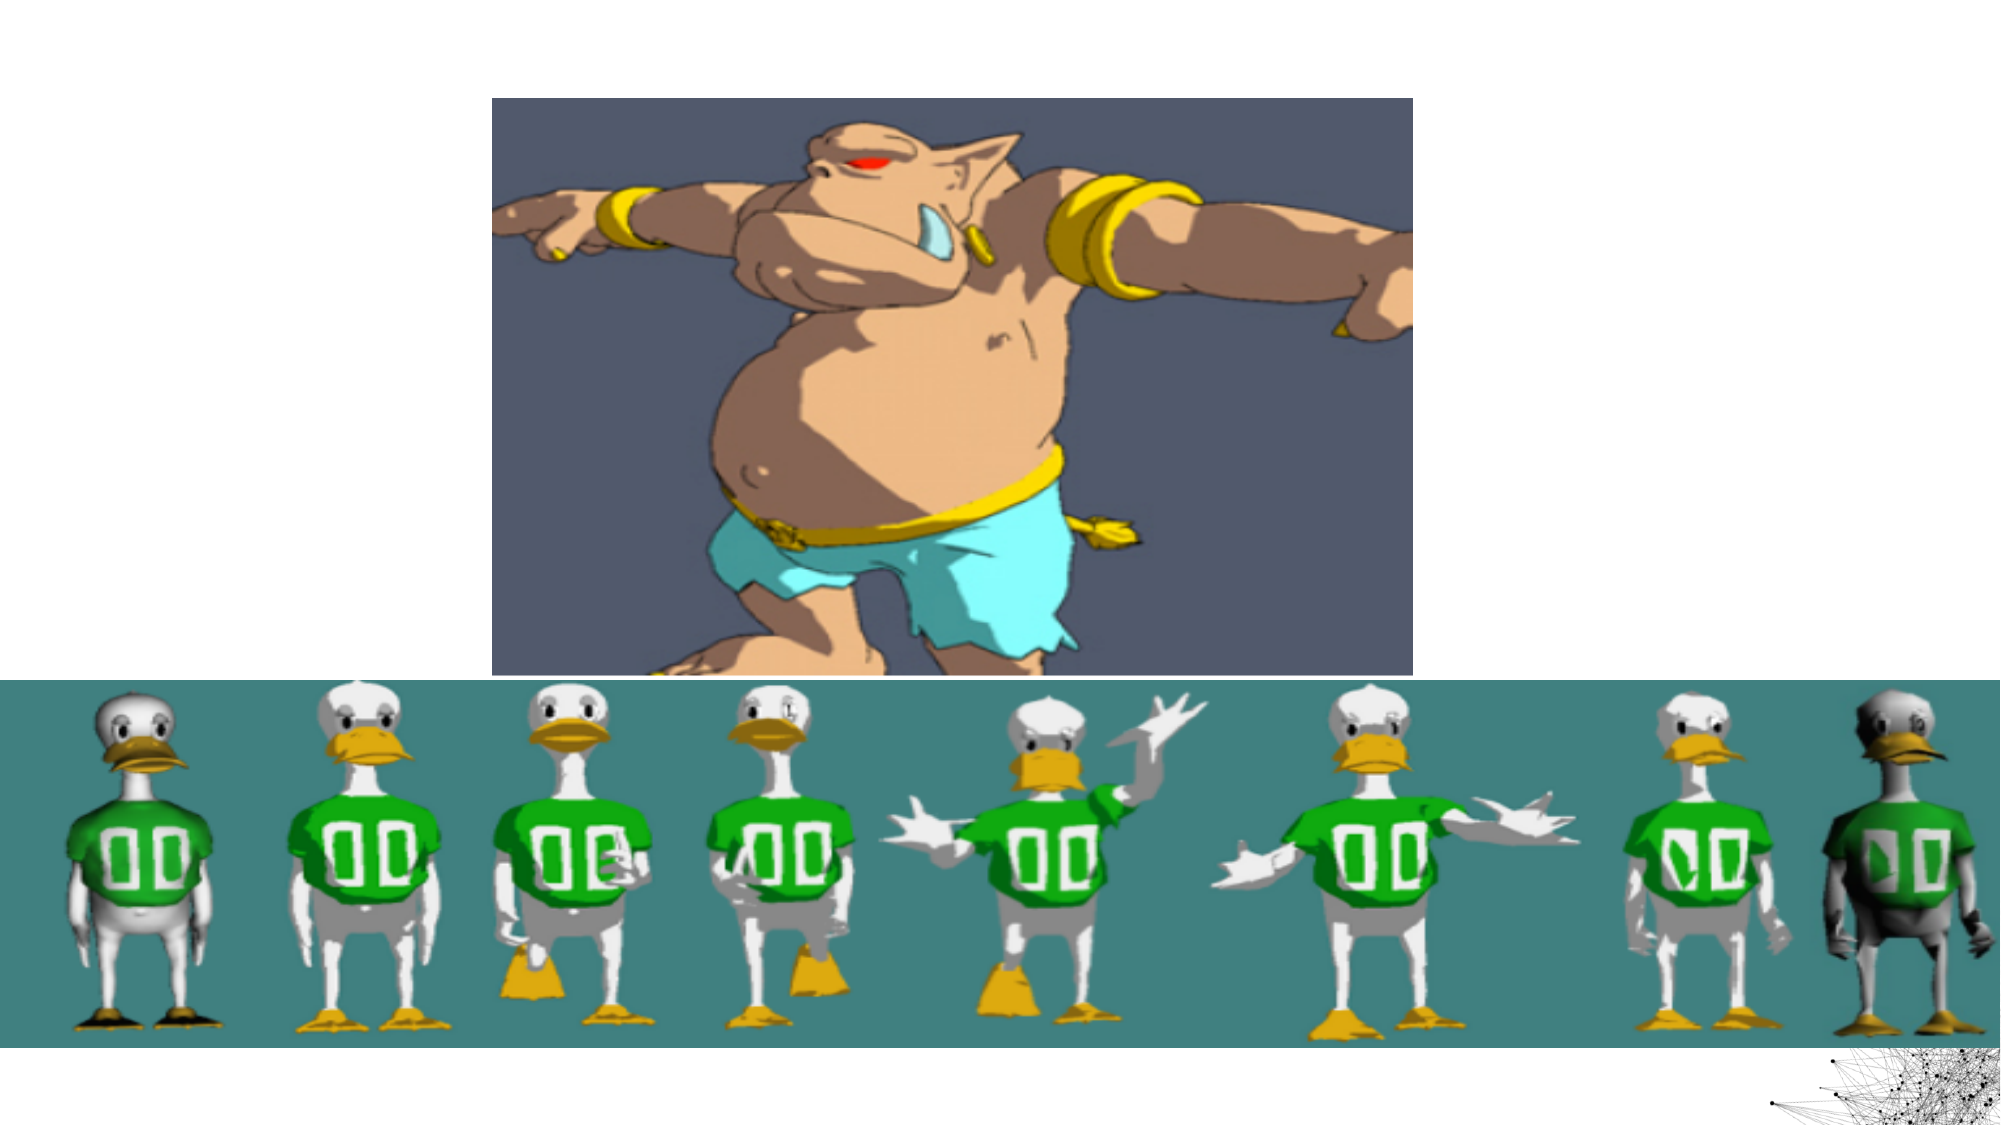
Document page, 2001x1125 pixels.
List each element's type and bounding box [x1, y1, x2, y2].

picture [0, 680, 2001, 1125]
picture [491, 98, 1414, 678]
